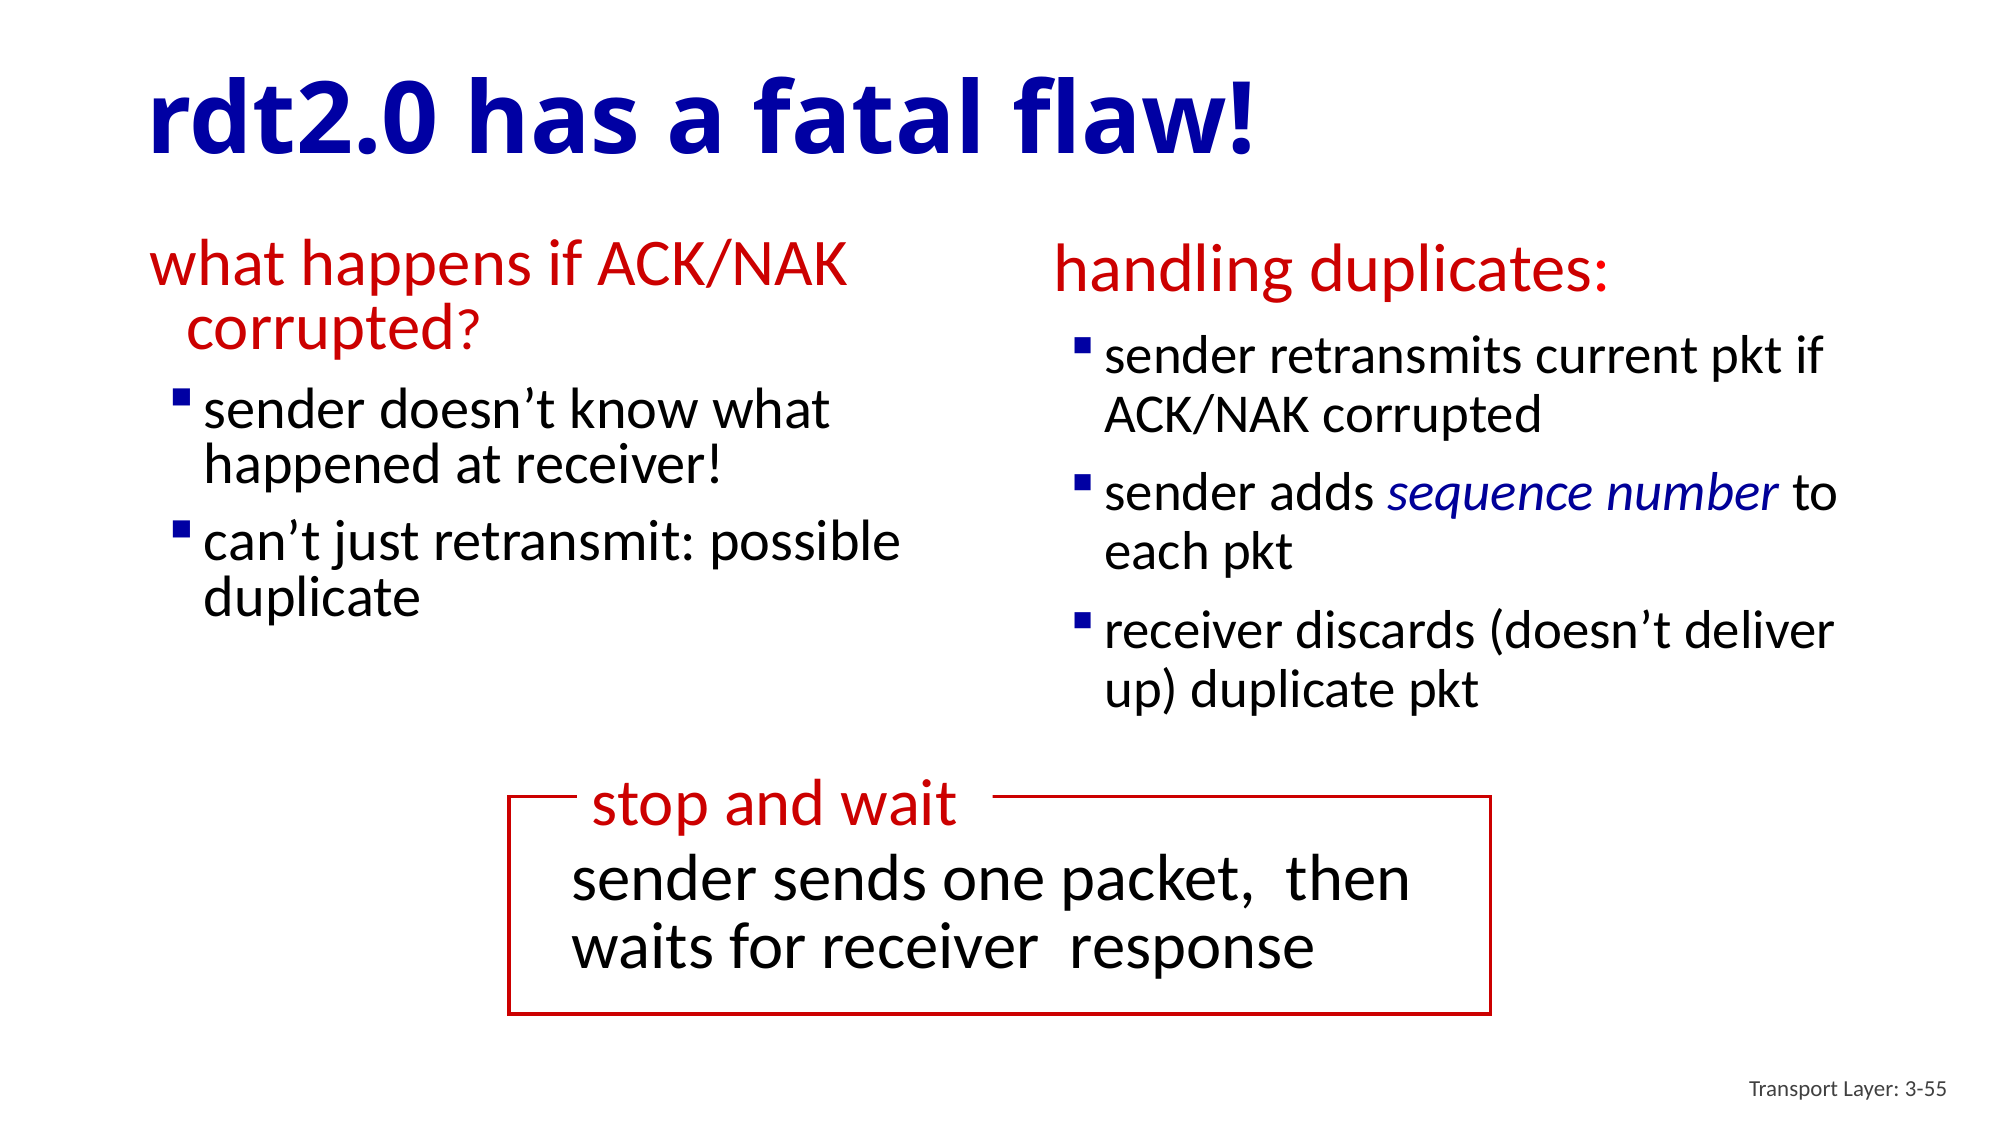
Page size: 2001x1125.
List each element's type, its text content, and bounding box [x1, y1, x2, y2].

text_box what happens if ACK/NAK corrupted? sender doesn’t know what happened at receiver! can’t just retransmit: possible duplicate [113, 227, 1069, 990]
slide_number Transport Layer: 3-55 [1512, 1056, 1963, 1117]
title rdt2.0 has a fatal flaw! [131, 47, 1952, 195]
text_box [509, 750, 1491, 1015]
text_box handling duplicates: sender retransmits current pkt if ACK/NAK corrupted sender adds sequence number to each pkt receiver discards (doesn’t deliver up) duplicate pkt [1018, 224, 1887, 728]
